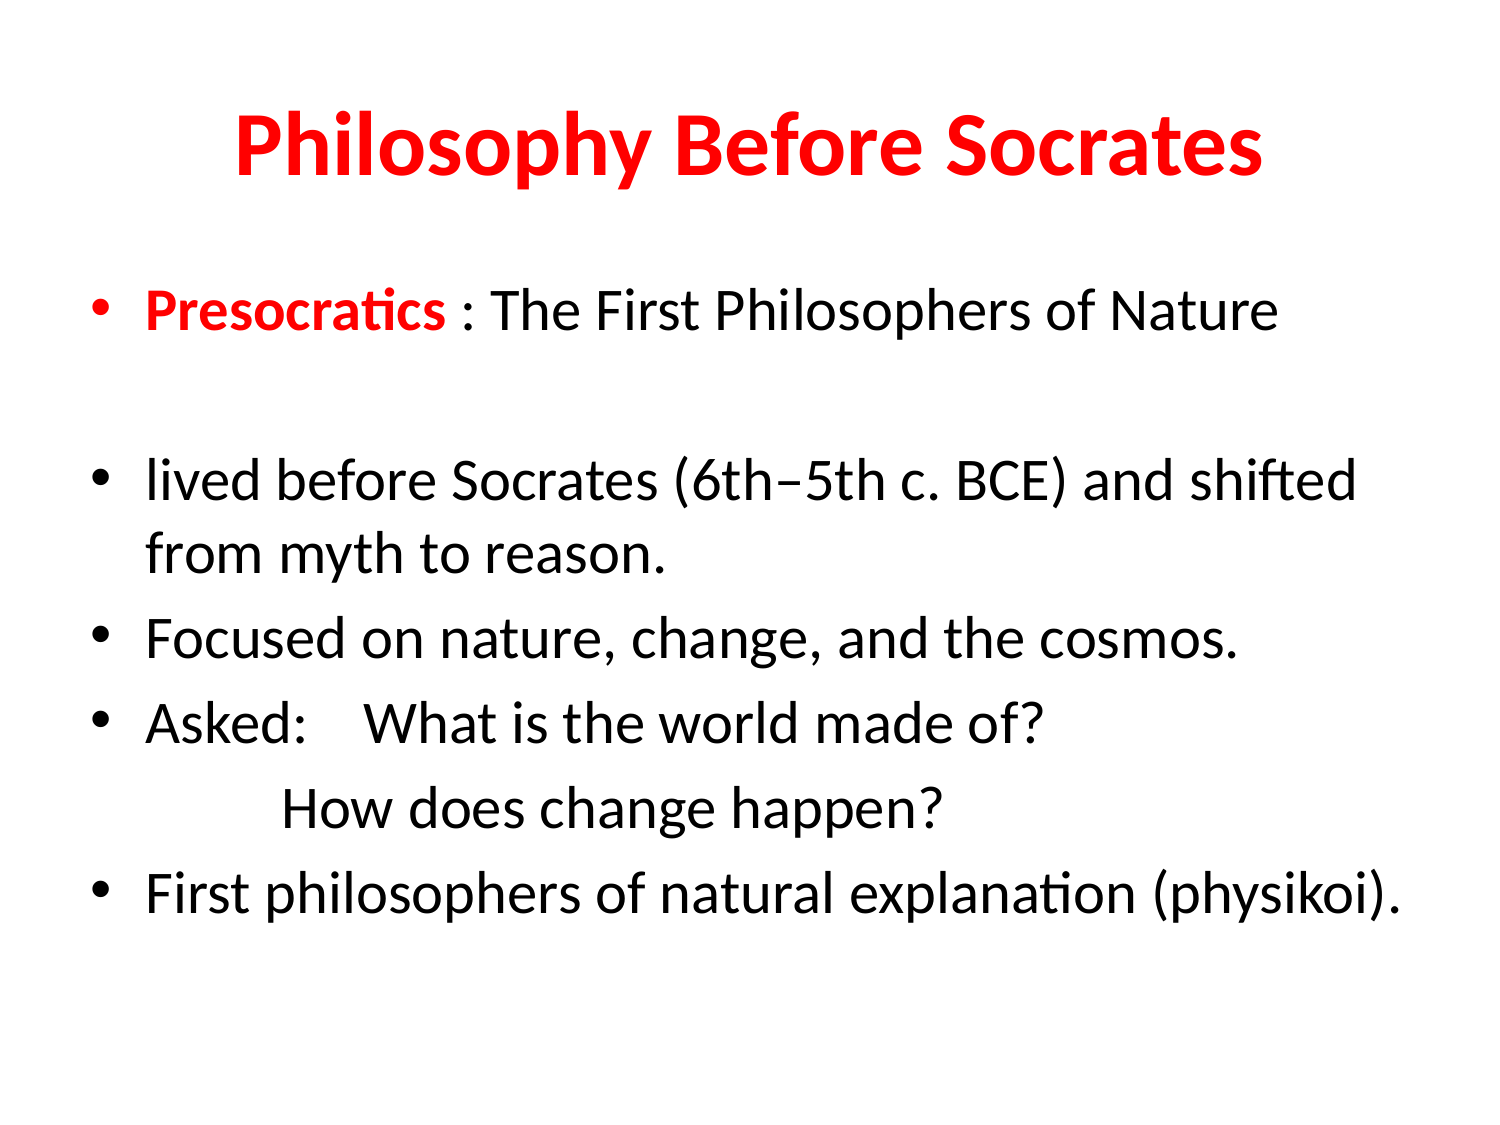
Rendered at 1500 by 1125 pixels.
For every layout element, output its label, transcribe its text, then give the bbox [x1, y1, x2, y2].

title Philosophy Before Socrates [75, 45, 1425, 233]
list Presocratics : The First Philosophers of Nature lived before Socrates (6th–5th c. BCE) and shifted from myth to reason. Focused on nature, change, and the cosmos. Asked: What is the world made of? How does change happen? First philosophers of natural explanation (physikoi). [75, 262, 1425, 1005]
